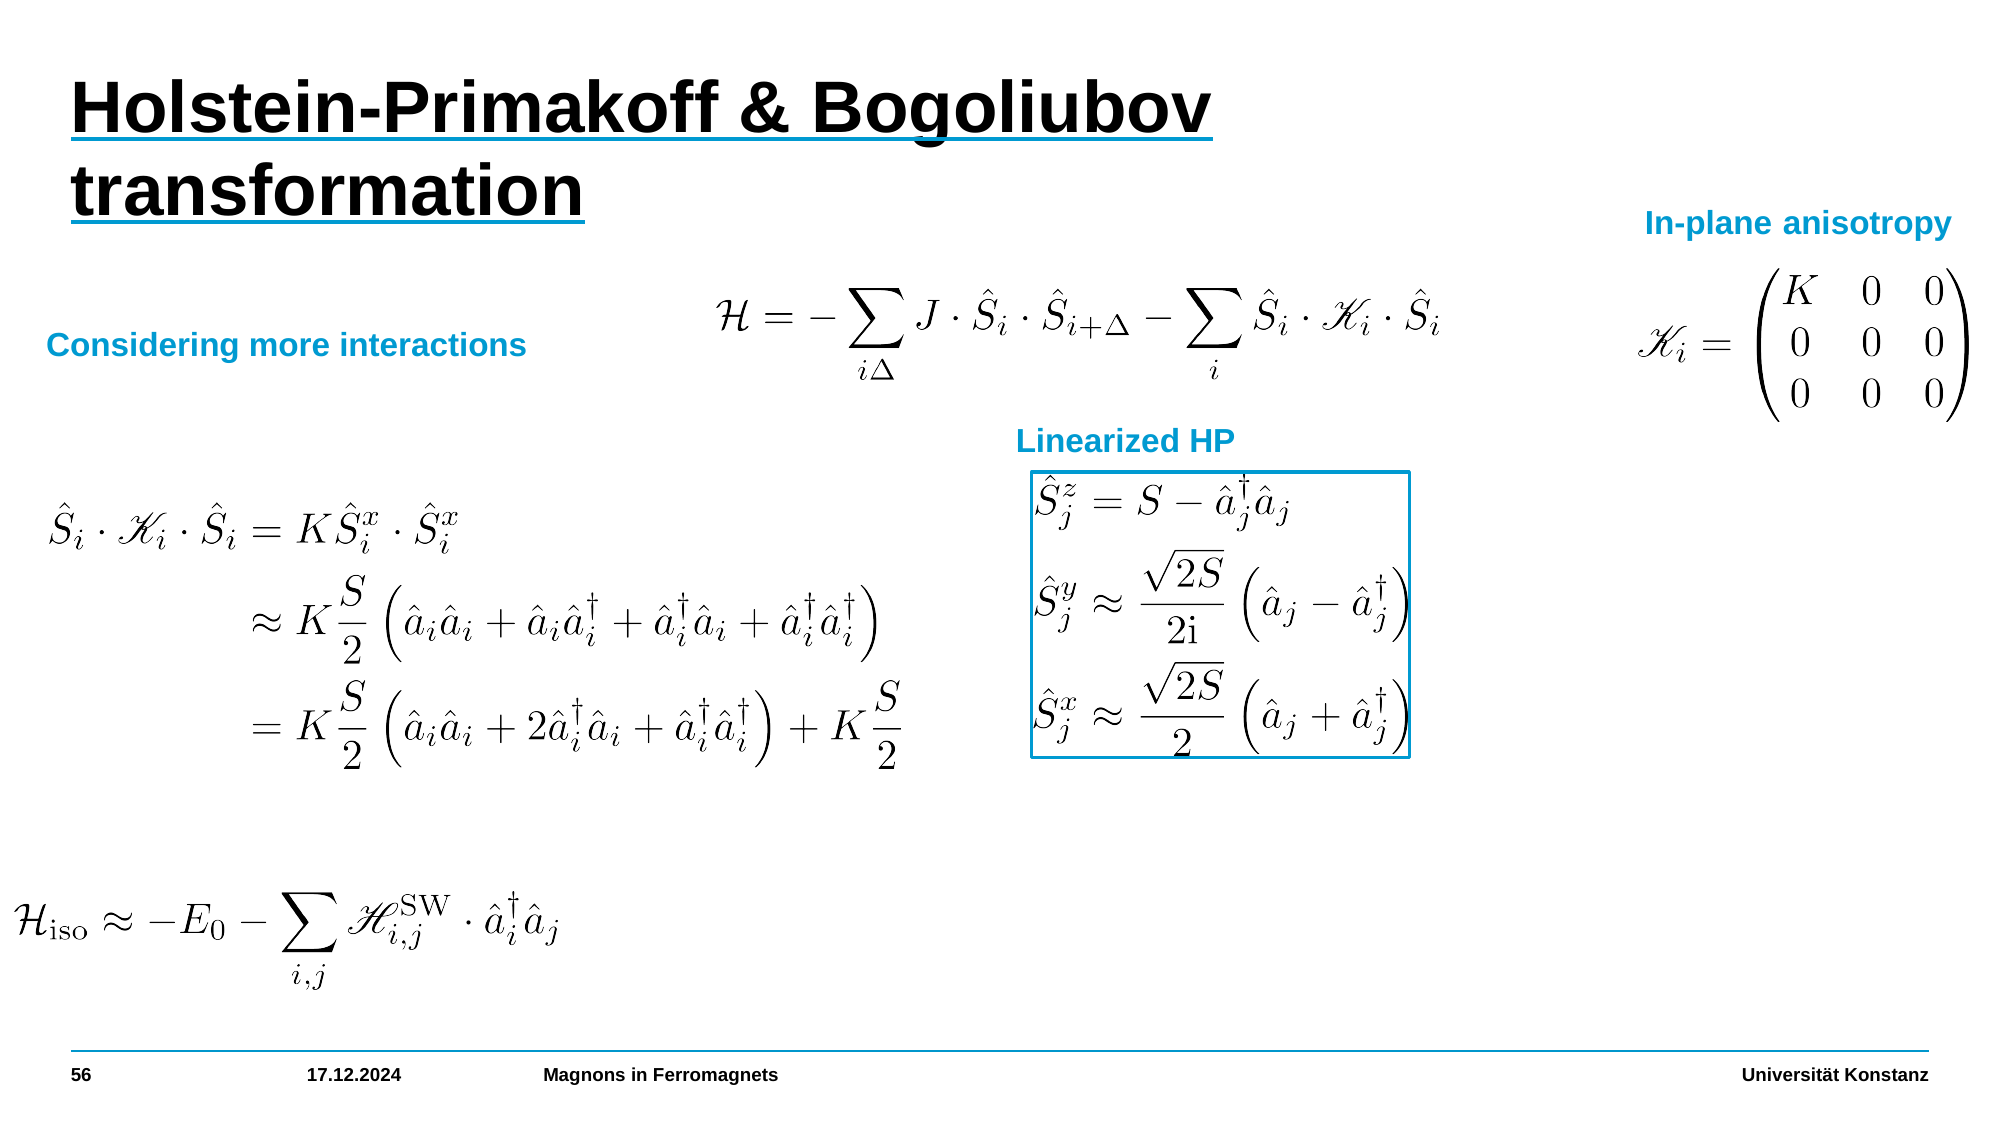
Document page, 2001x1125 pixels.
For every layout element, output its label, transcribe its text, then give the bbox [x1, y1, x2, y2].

picture [49, 502, 901, 769]
picture [13, 890, 558, 990]
title Holstein-Primakoff & Bogoliubov transformation [70, 66, 1721, 268]
slide_number 56 [70, 1058, 276, 1094]
list Considering more interactions [46, 318, 960, 992]
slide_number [306, 1058, 512, 1094]
picture [1638, 268, 1970, 423]
text_box Linearized HP [1015, 415, 1930, 1089]
footer Magnons in Ferromagnets [543, 1058, 1489, 1094]
picture [1034, 475, 1407, 755]
picture [716, 287, 1439, 380]
text_box In-plane anisotropy [1630, 190, 1968, 250]
